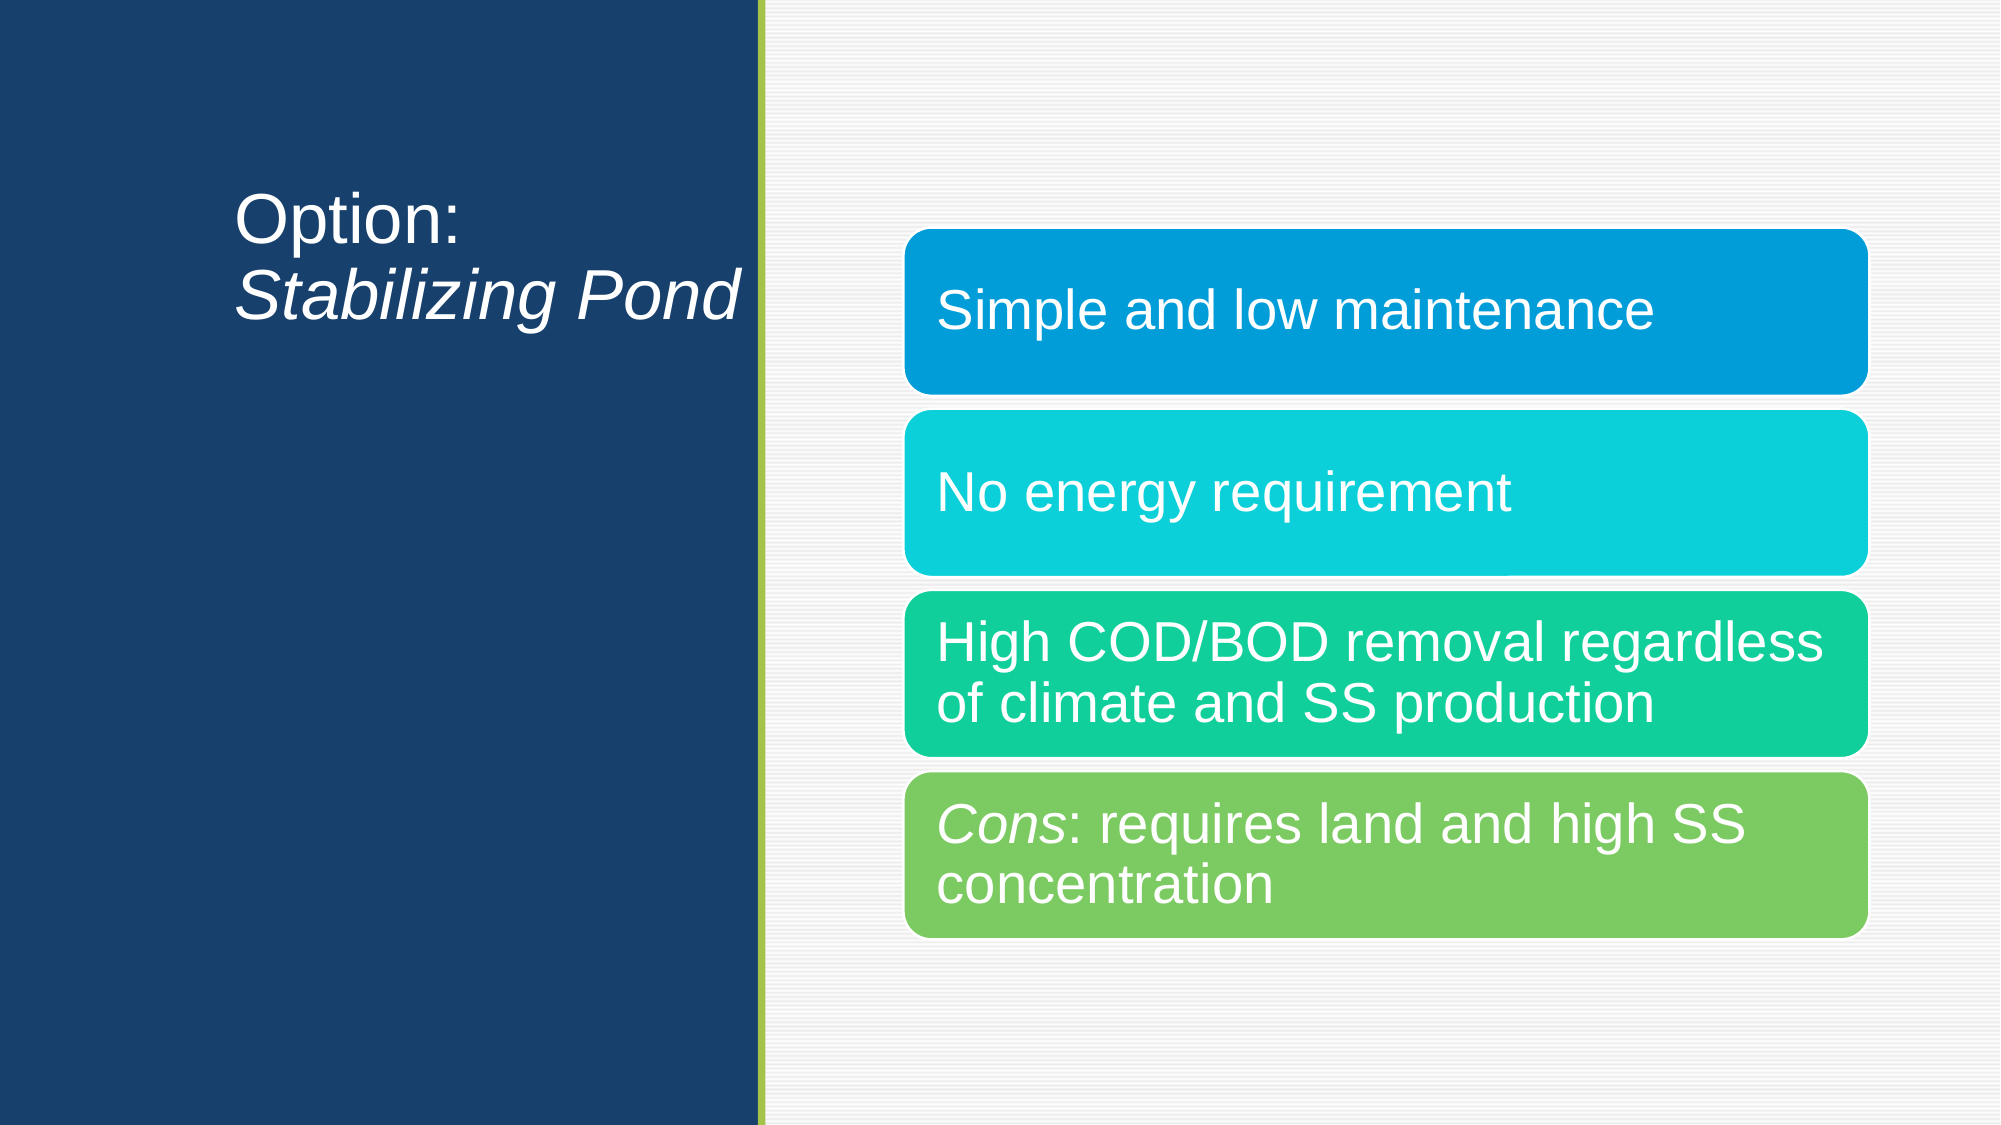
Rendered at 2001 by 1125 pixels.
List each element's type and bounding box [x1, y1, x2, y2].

picture [0, 0, 2000, 1125]
list [903, 146, 1870, 1020]
